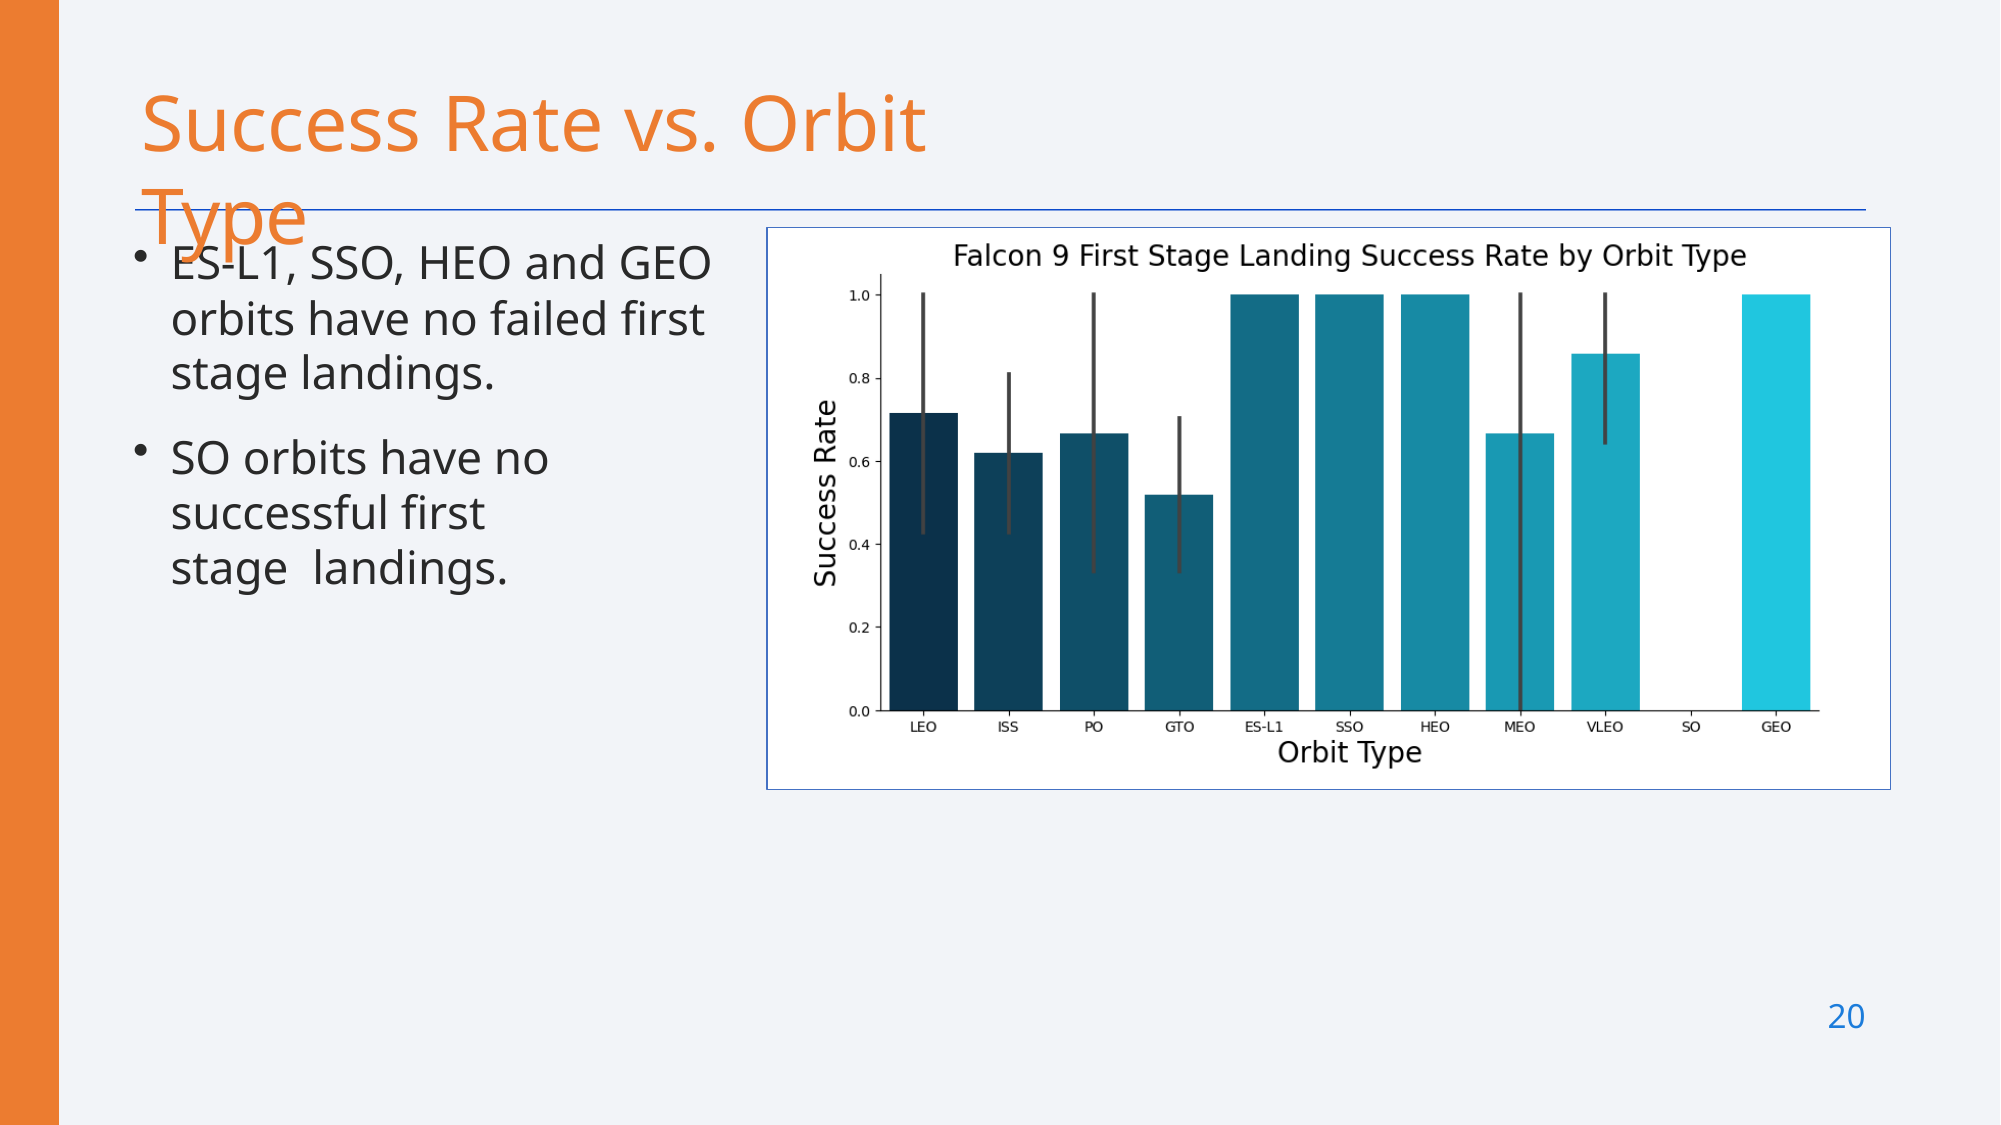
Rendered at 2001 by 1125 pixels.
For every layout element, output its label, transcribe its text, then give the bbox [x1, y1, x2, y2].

slide_number 20 [1821, 1001, 1871, 1125]
text_box ES-L1, SSO, HEO and GEO orbits have no failed first stage landings. SO orbits have no successful first stage landings. [130, 232, 751, 594]
picture [59, 0, 2000, 1125]
text_box [0, 0, 59, 1125]
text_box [765, 226, 1892, 791]
title Success Rate vs. Orbit Type [139, 72, 1115, 263]
